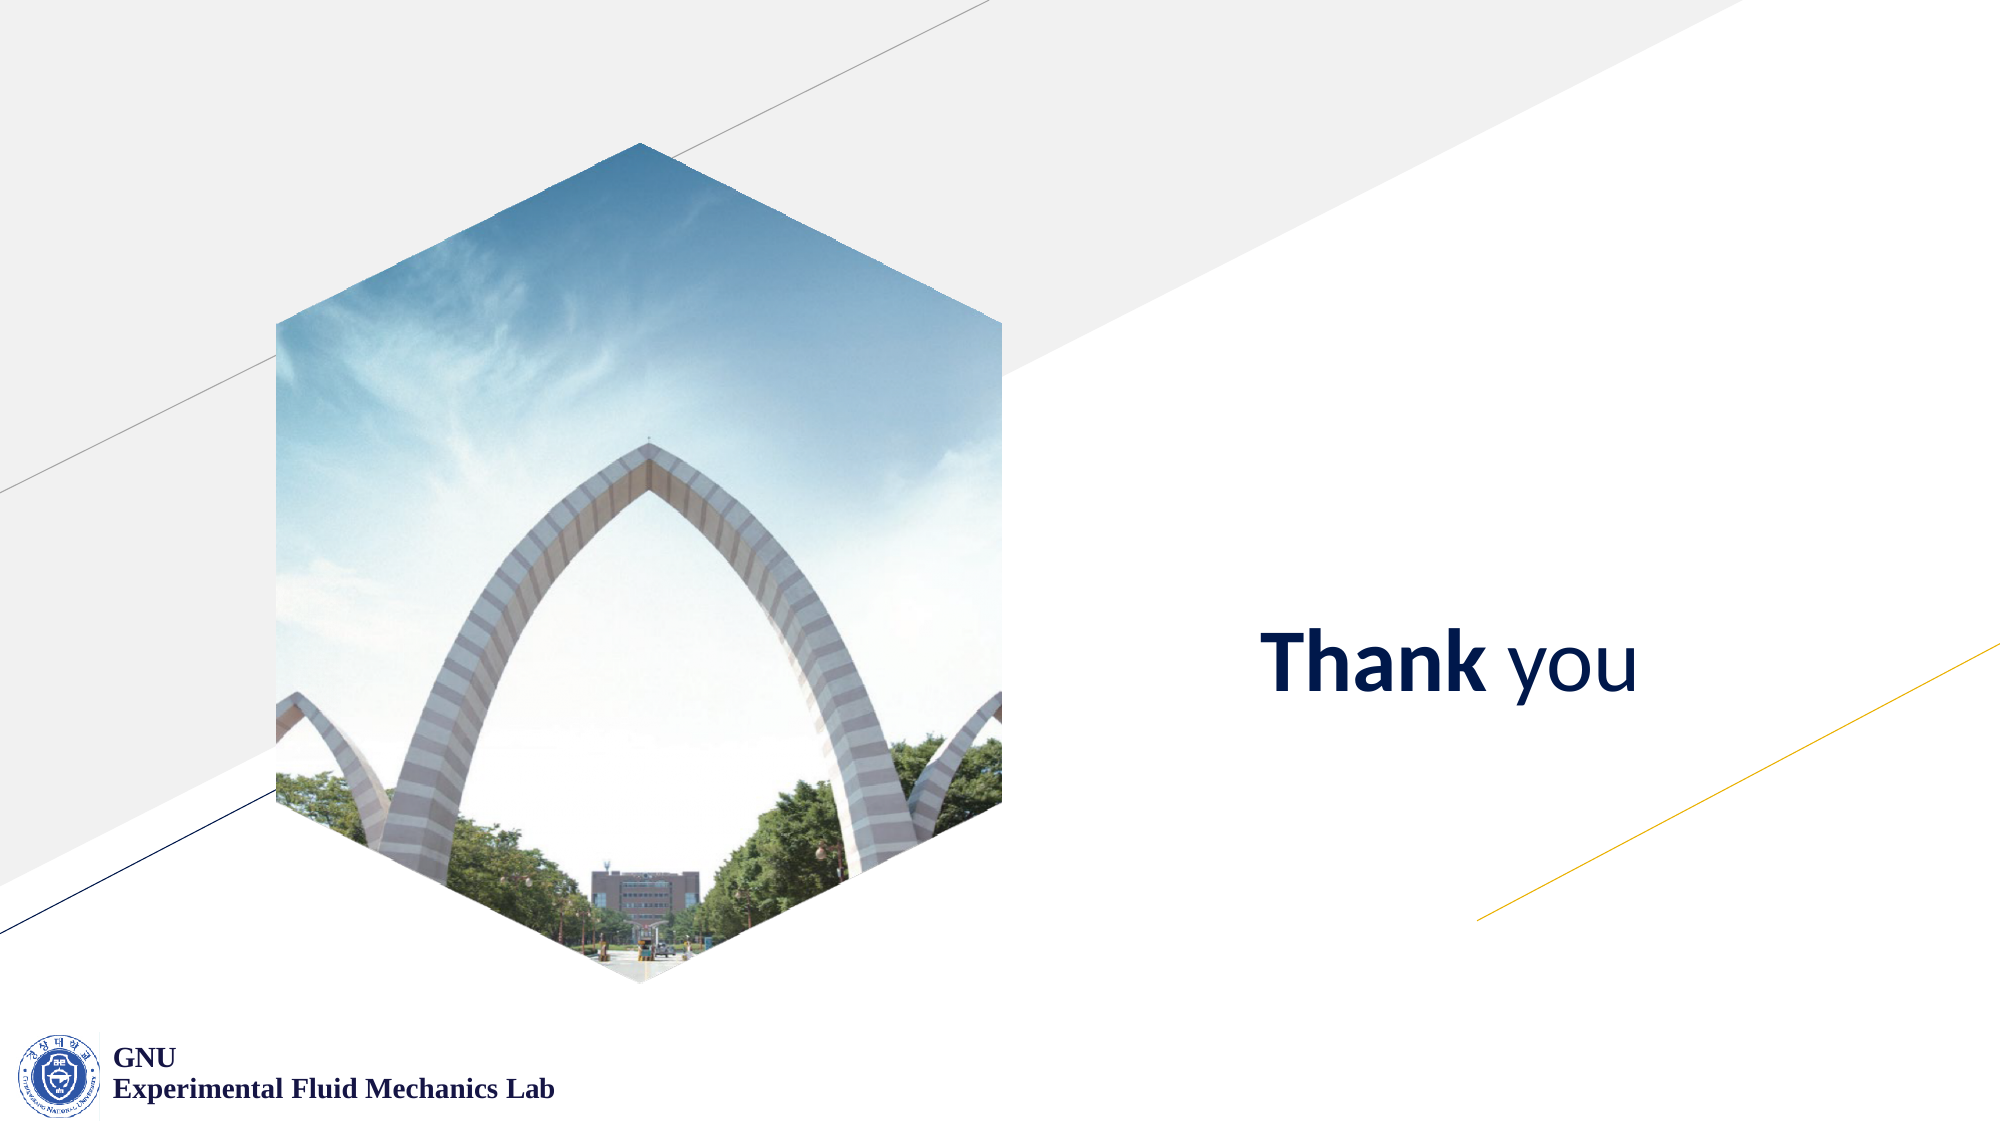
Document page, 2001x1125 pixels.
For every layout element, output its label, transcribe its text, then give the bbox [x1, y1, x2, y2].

footer GNU Experimental Fluid Mechanics Lab [110, 1043, 557, 1125]
picture [16, 1032, 101, 1121]
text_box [0, 0, 2000, 935]
picture [275, 140, 1002, 985]
